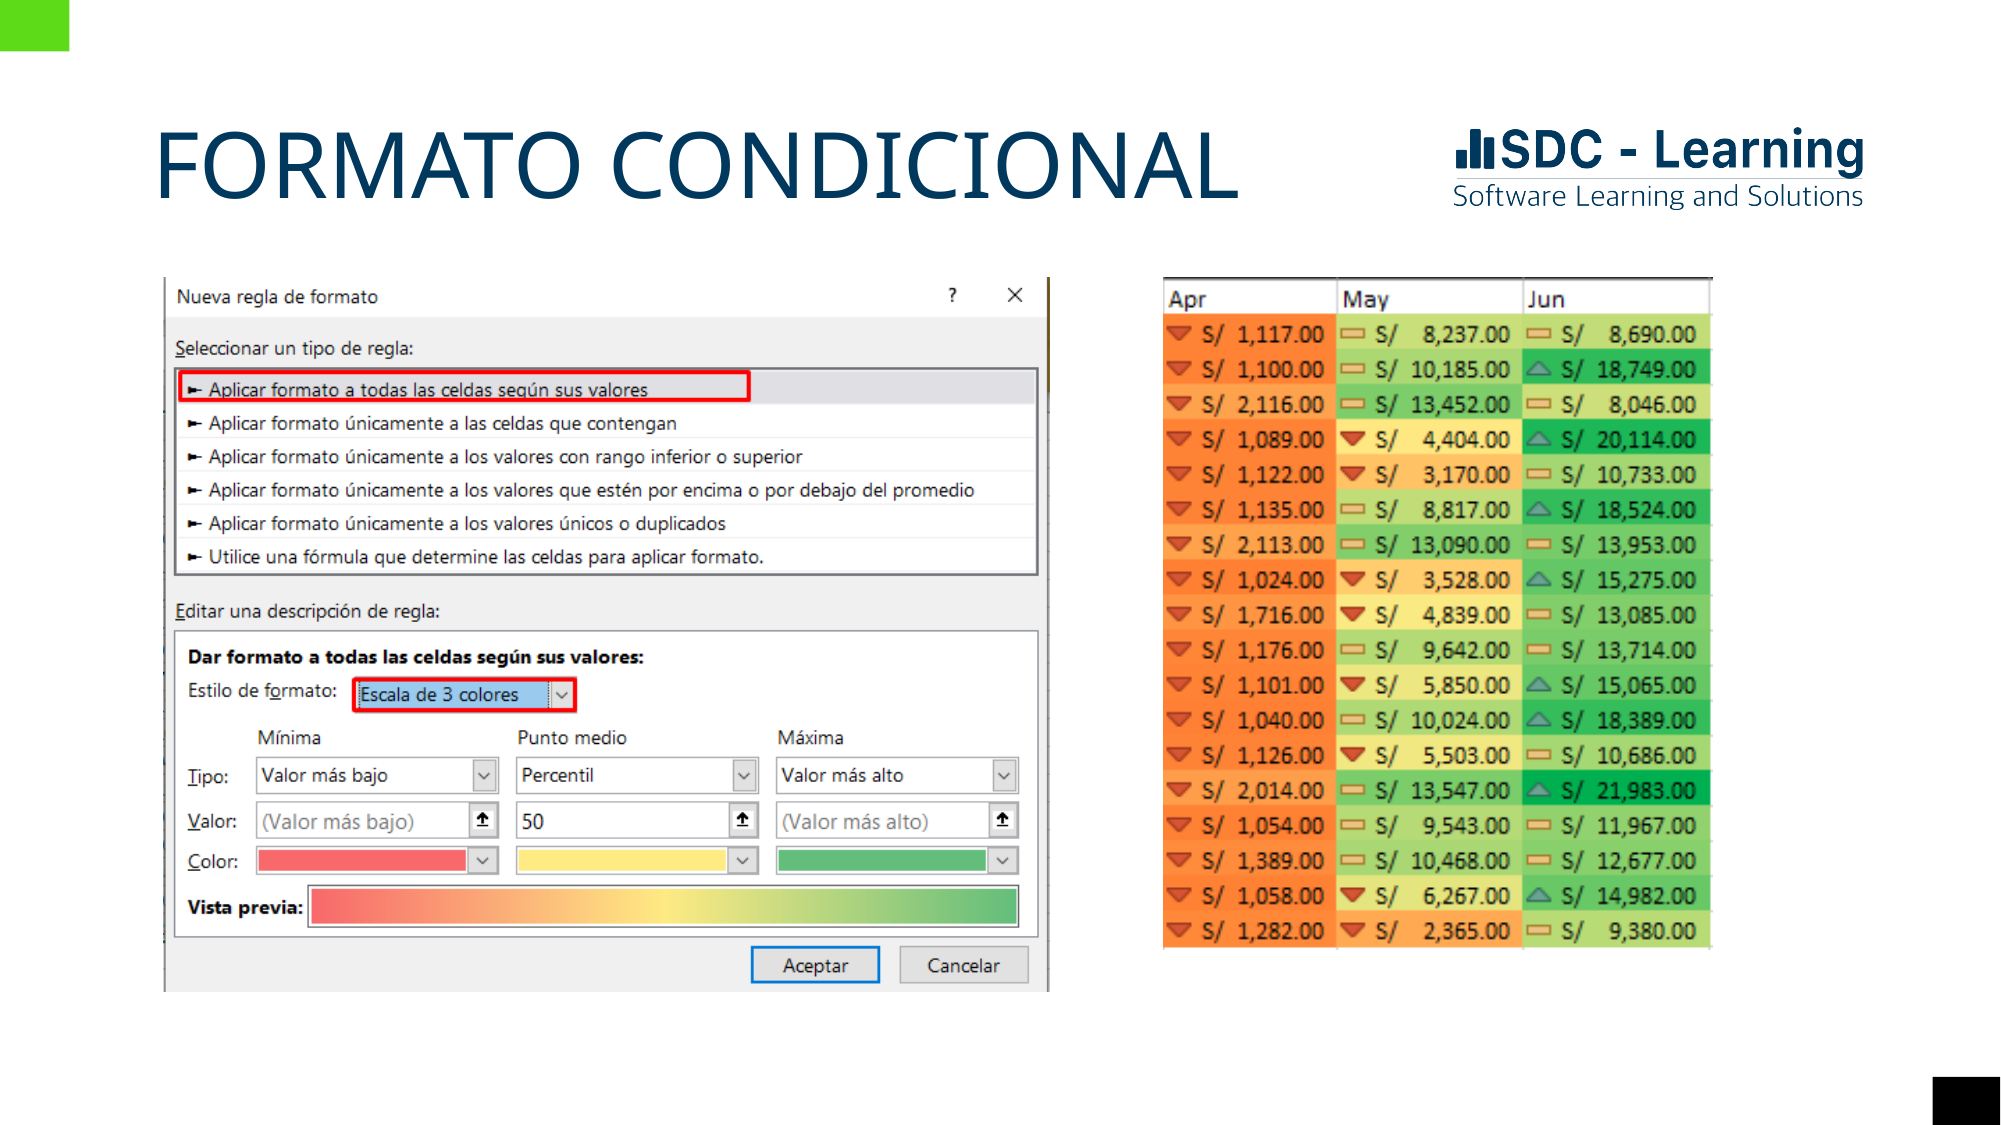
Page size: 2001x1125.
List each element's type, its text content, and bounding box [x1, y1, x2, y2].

picture [1163, 277, 1713, 950]
title FORMATO CONDICIONAL [137, 59, 1863, 278]
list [163, 277, 1050, 992]
